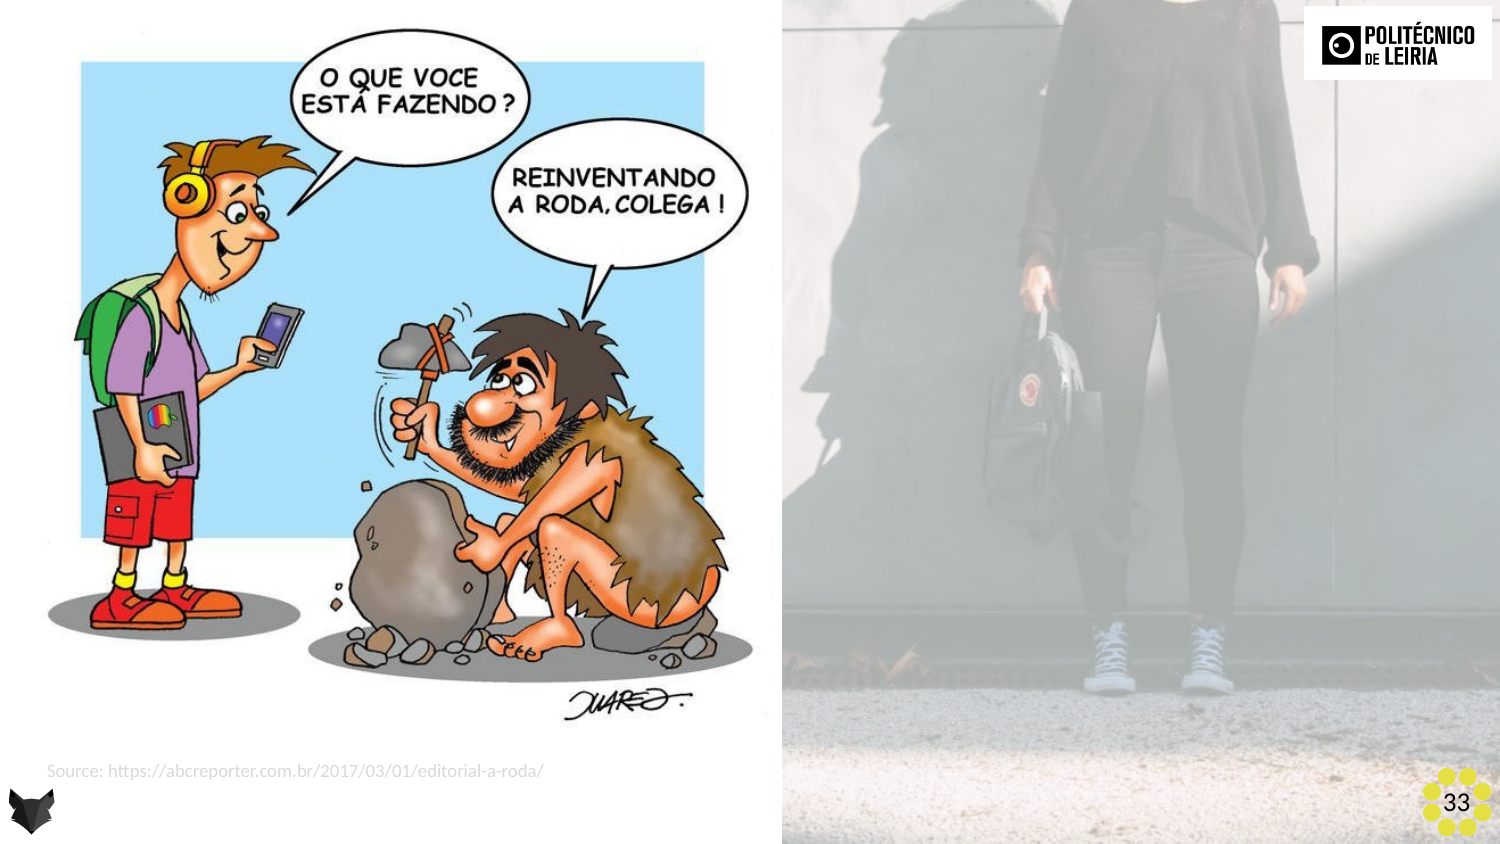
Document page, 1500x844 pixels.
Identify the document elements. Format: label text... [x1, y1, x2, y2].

picture [8, 788, 55, 835]
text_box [32, 9, 775, 790]
slide_number 33 [1411, 769, 1500, 835]
picture [1304, 6, 1492, 80]
